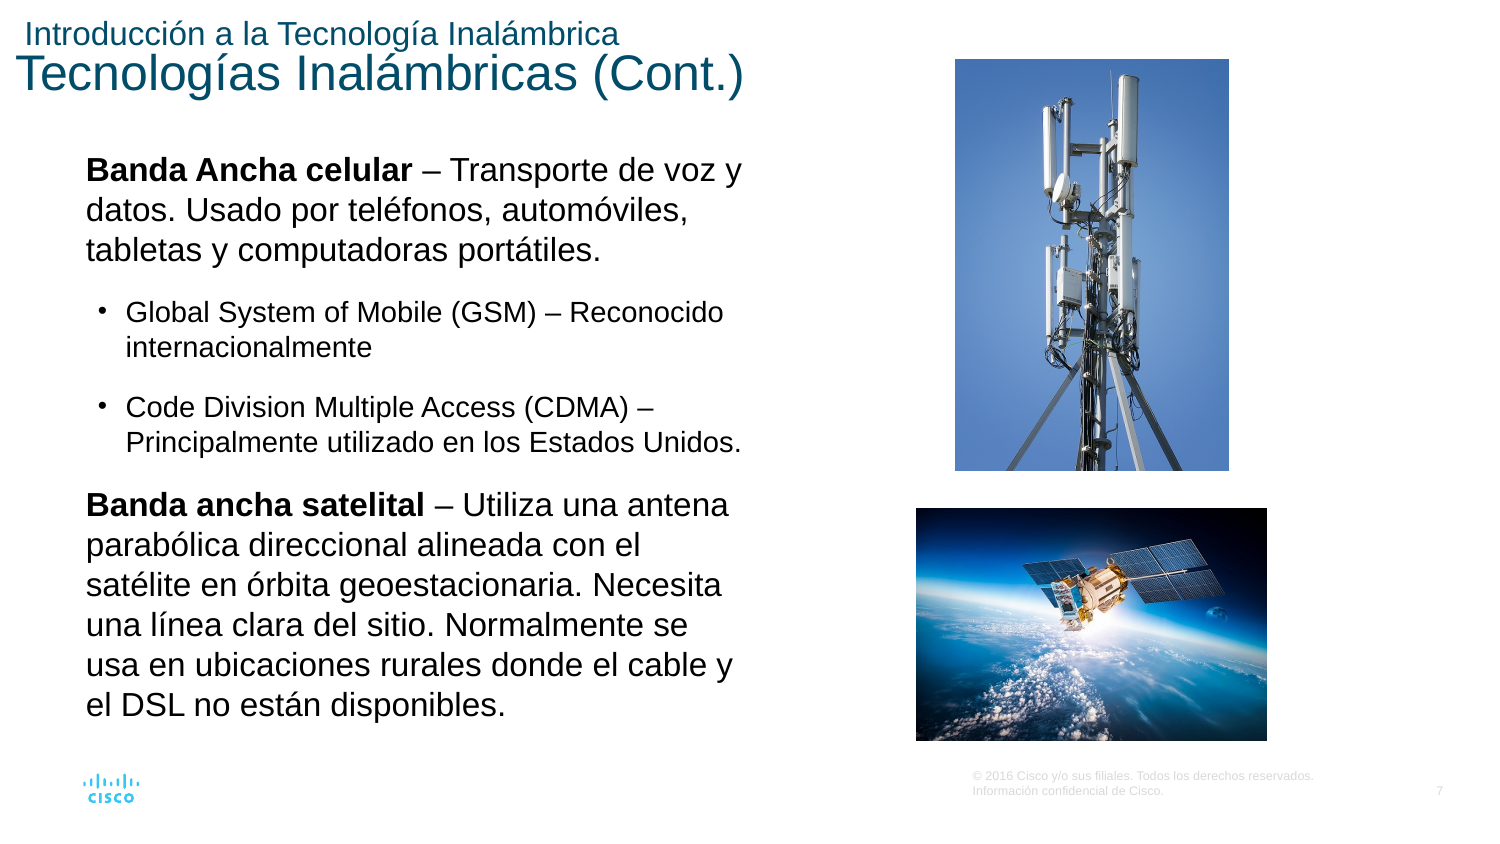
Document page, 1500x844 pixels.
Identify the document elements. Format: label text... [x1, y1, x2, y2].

title Introducción a la Tecnología Inalámbrica Tecnologías Inalámbricas (Cont.) [0, 0, 1369, 121]
picture [955, 59, 1229, 471]
list Banda Ancha celular – Transporte de voz y datos. Usado por teléfonos, automóviles, tabletas y computadoras portátiles. Global System of Mobile (GSM) – Reconocido internacionalmente Code Division Multiple Access (CDMA) – Principalmente utilizado en los Estados Unidos. Banda ancha satelital – Utiliza una antena parabólica direccional alineada con el satélite en órbita geoestacionaria. Necesita una línea clara del sitio. Normalmente se usa en ubicaciones rurales donde el cable y el DSL no están disponibles. [70, 140, 765, 645]
picture [916, 508, 1268, 741]
